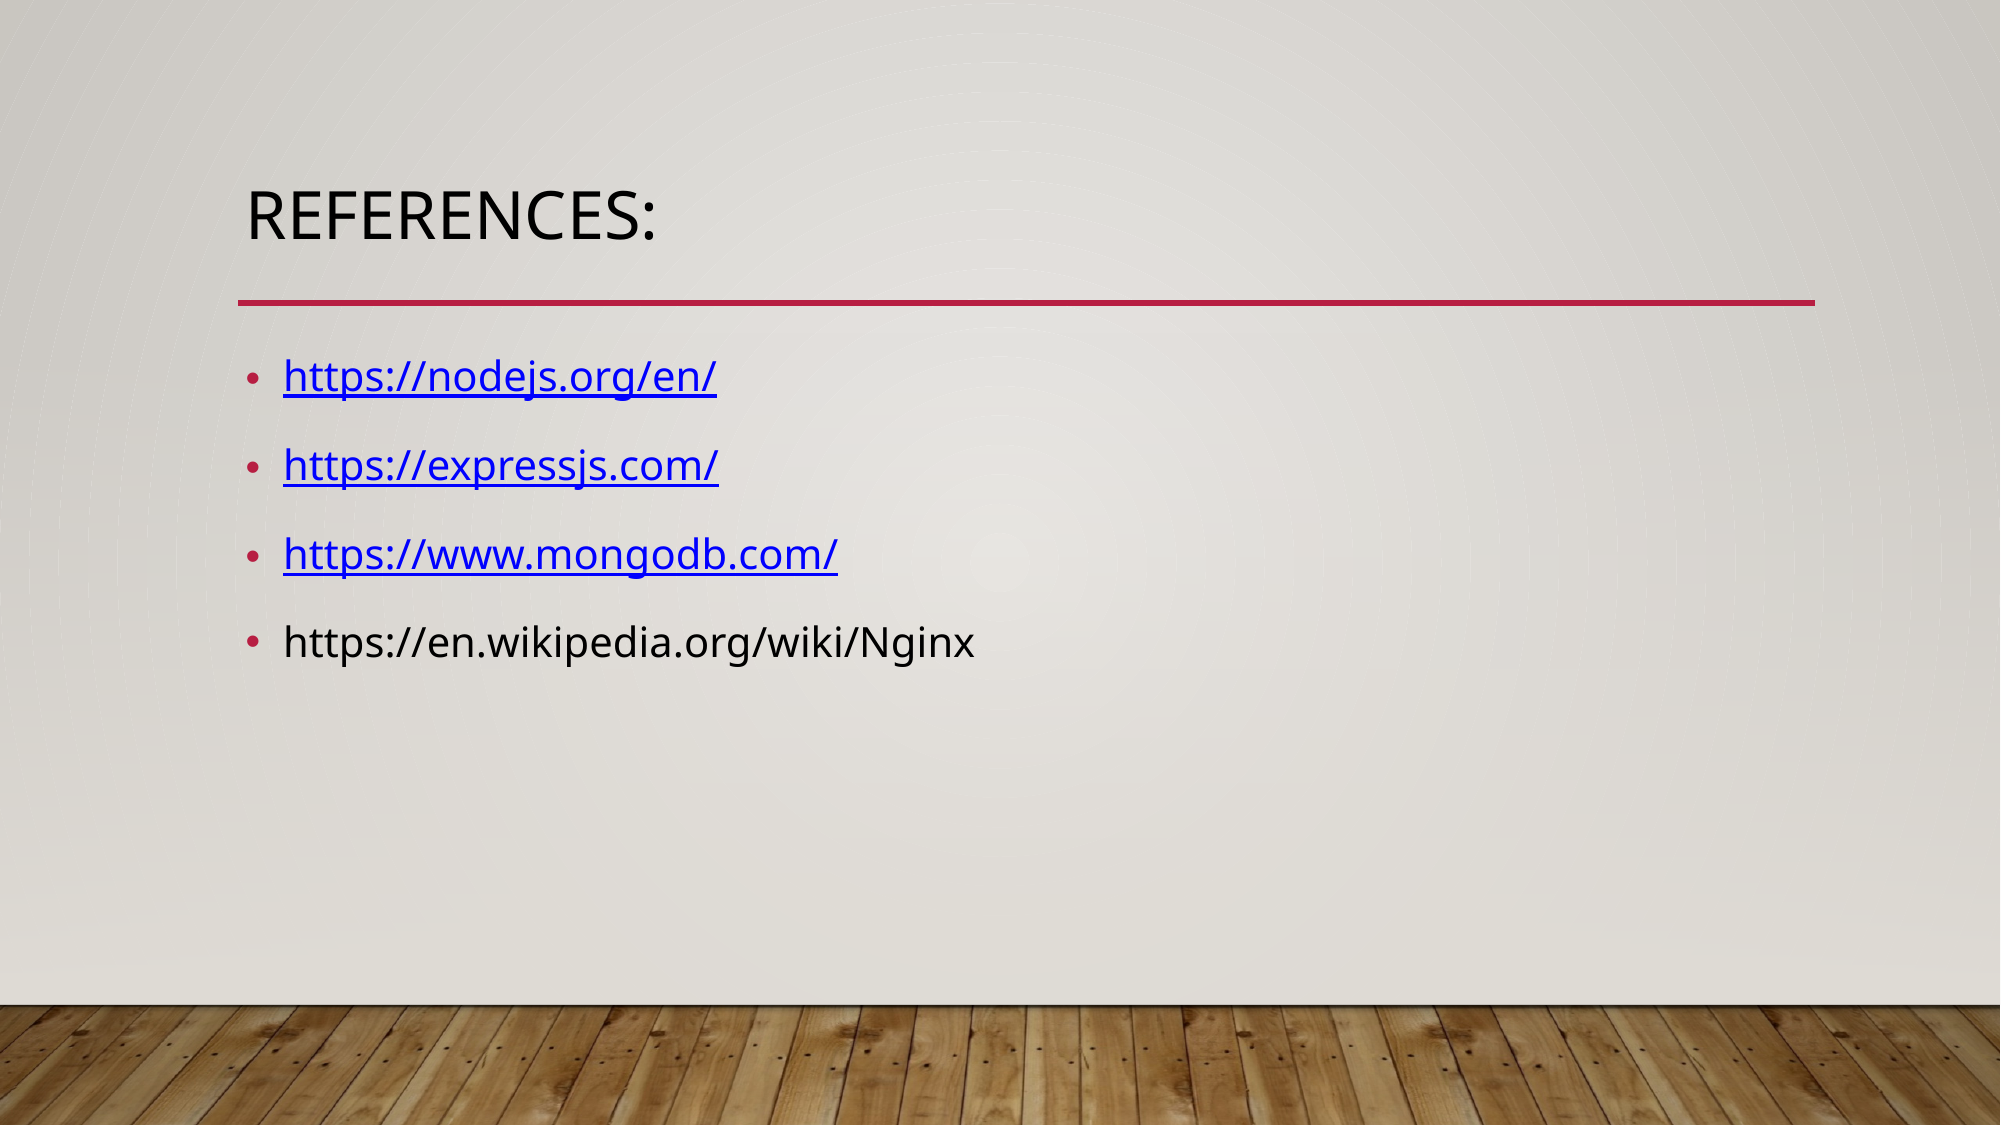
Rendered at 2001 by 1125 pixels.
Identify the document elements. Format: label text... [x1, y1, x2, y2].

list https://nodejs.org/en/ https://expressjs.com/ https://www.mongodb.com/ https://en.wikipedia.org/wiki/Nginx [237, 330, 1814, 820]
picture [0, 1005, 2000, 1125]
title references: [237, 131, 1814, 305]
